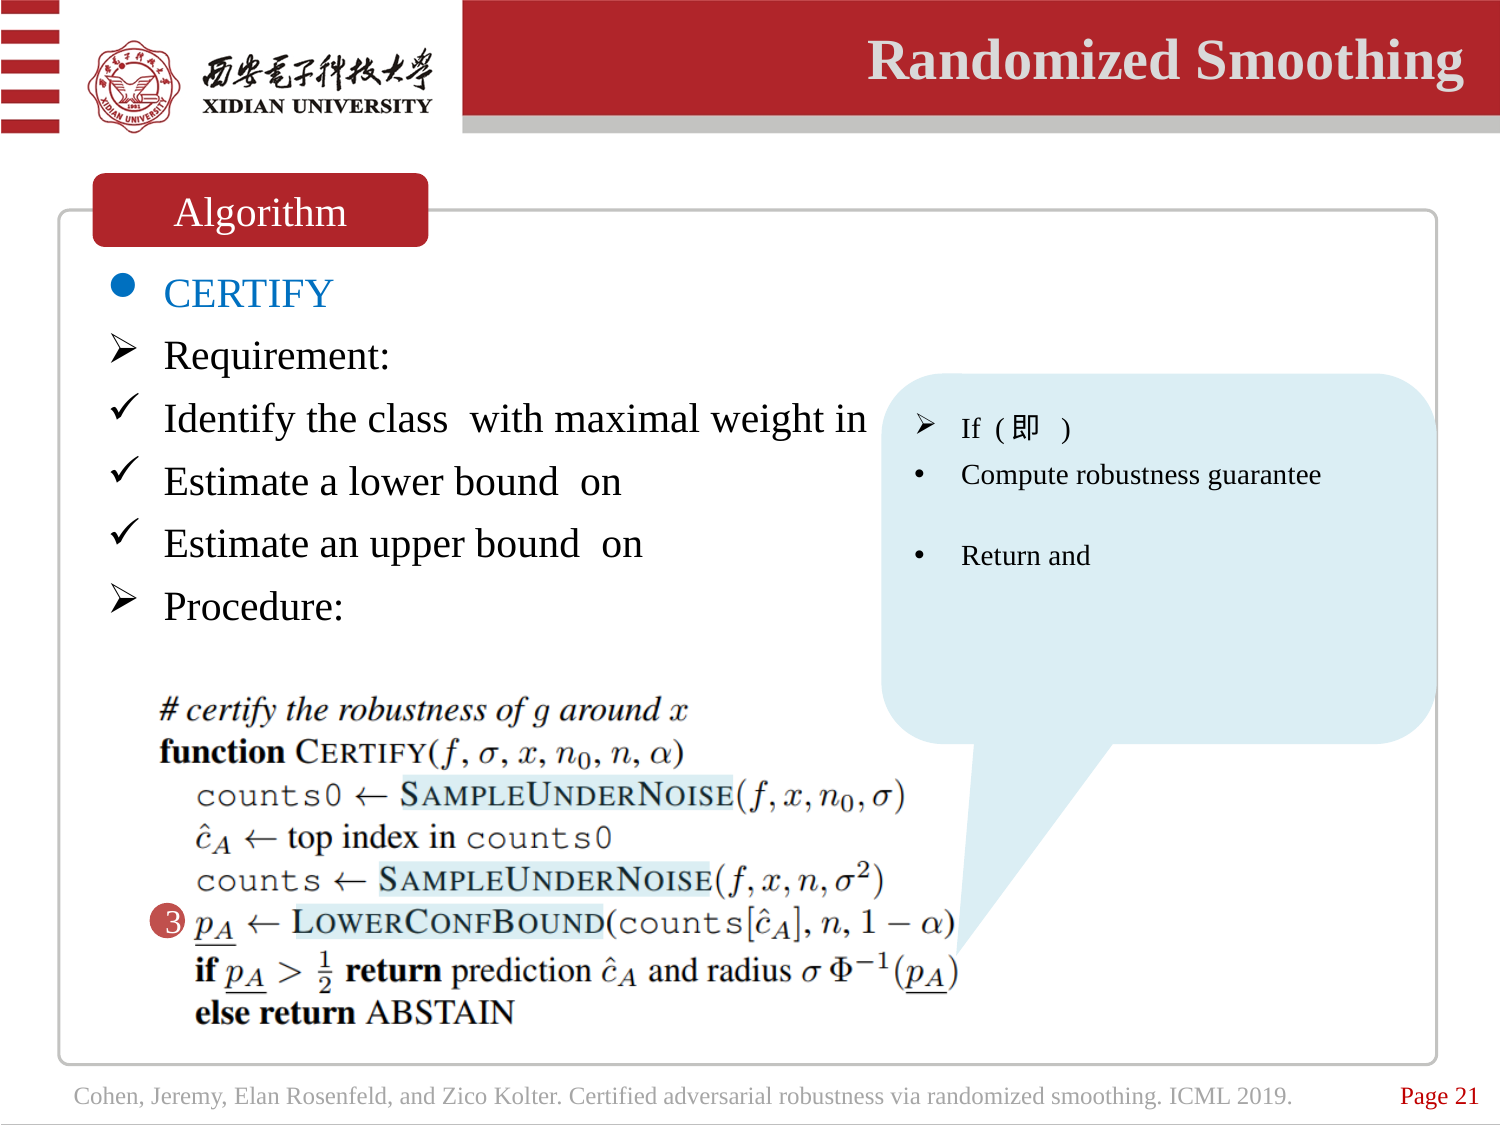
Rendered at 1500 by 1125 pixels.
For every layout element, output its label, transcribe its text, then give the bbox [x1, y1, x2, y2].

text_box Algorithm [92, 173, 429, 247]
text_box Cohen, Jeremy, Elan Rosenfeld, and Zico Kolter. Certified adversarial robustness via randomized smoothing. ICML 2019. [58, 1071, 1345, 1117]
picture [0, 0, 1500, 1125]
picture [157, 692, 959, 1030]
text_box 3 [147, 908, 152, 933]
text_box Randomized Smoothing [466, 19, 1499, 102]
text_box [58, 210, 1437, 1065]
slide_number Page 21 [1144, 1064, 1495, 1125]
